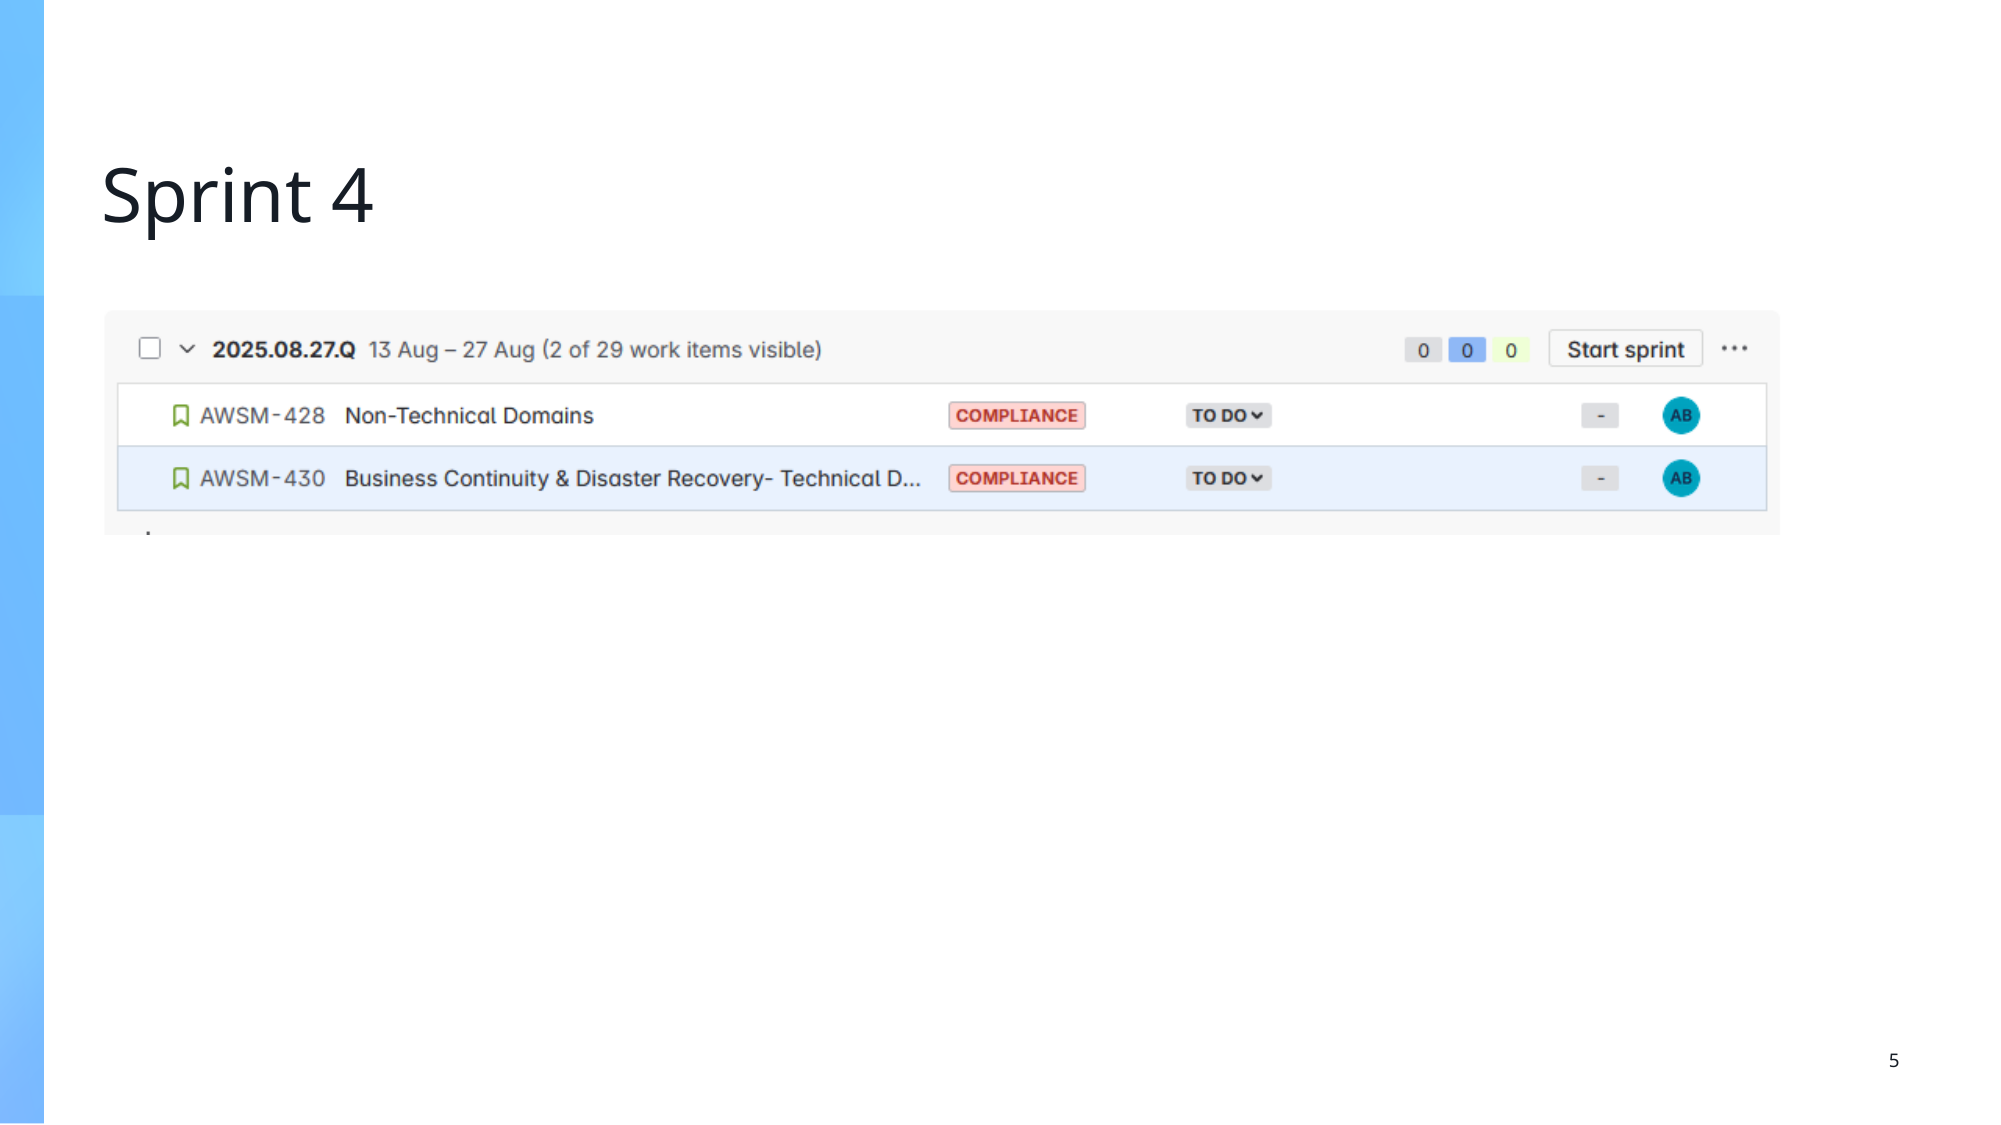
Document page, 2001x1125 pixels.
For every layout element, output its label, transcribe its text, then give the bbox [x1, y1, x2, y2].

picture [0, 0, 2000, 1125]
slide_number 5 [1464, 1031, 1915, 1092]
title Sprint 4 [86, 149, 1887, 247]
